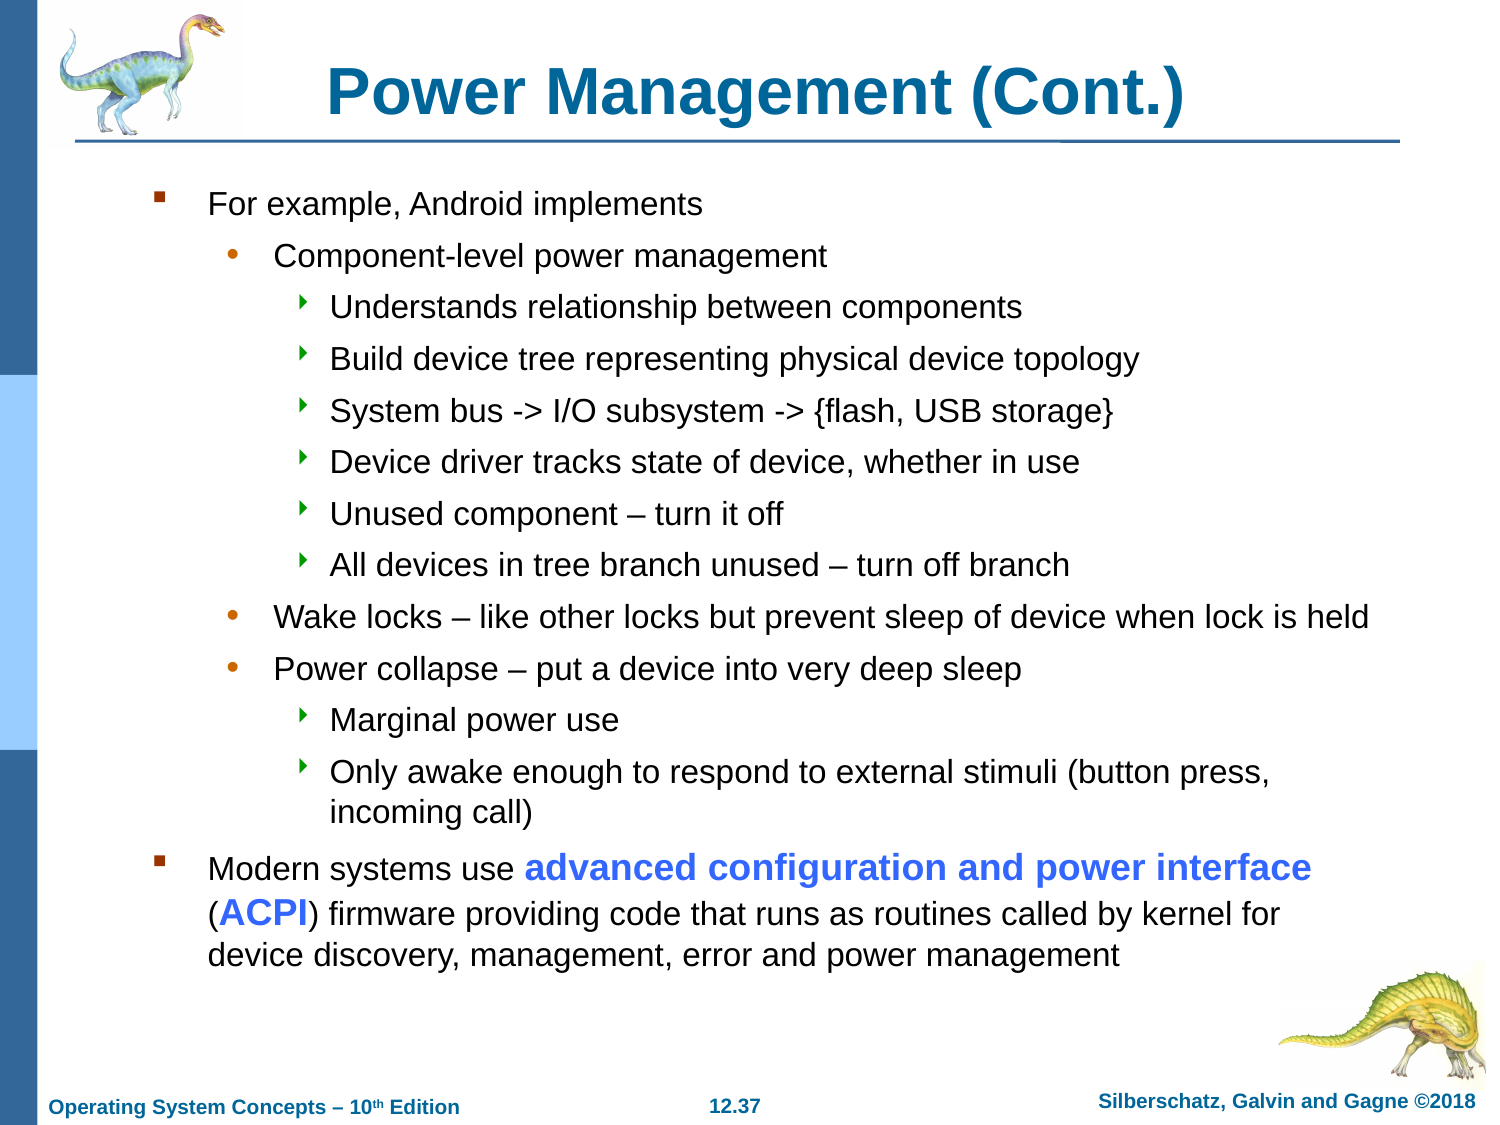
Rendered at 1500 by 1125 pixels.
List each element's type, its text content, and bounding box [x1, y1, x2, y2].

picture [46, 0, 243, 149]
list For example, Android implements Component-level power management Understands relationship between components Build device tree representing physical device topology System bus -> I/O subsystem -> {flash, USB storage} Device driver tracks state of device, whether in use Unused component – turn it off All devices in tree branch unused – turn off branch Wake locks – like other locks but prevent sleep of device when lock is held Power collapse – put a device into very deep sleep Marginal power use Only awake enough to respond to external stimuli (button press, incoming call) Modern systems use advanced configuration and power interface (ACPI) firmware providing code that runs as routines called by kernel for device discovery, management, error and power management [136, 174, 1399, 918]
picture [1275, 959, 1486, 1090]
title Power Management (Cont.) [107, 40, 1406, 136]
